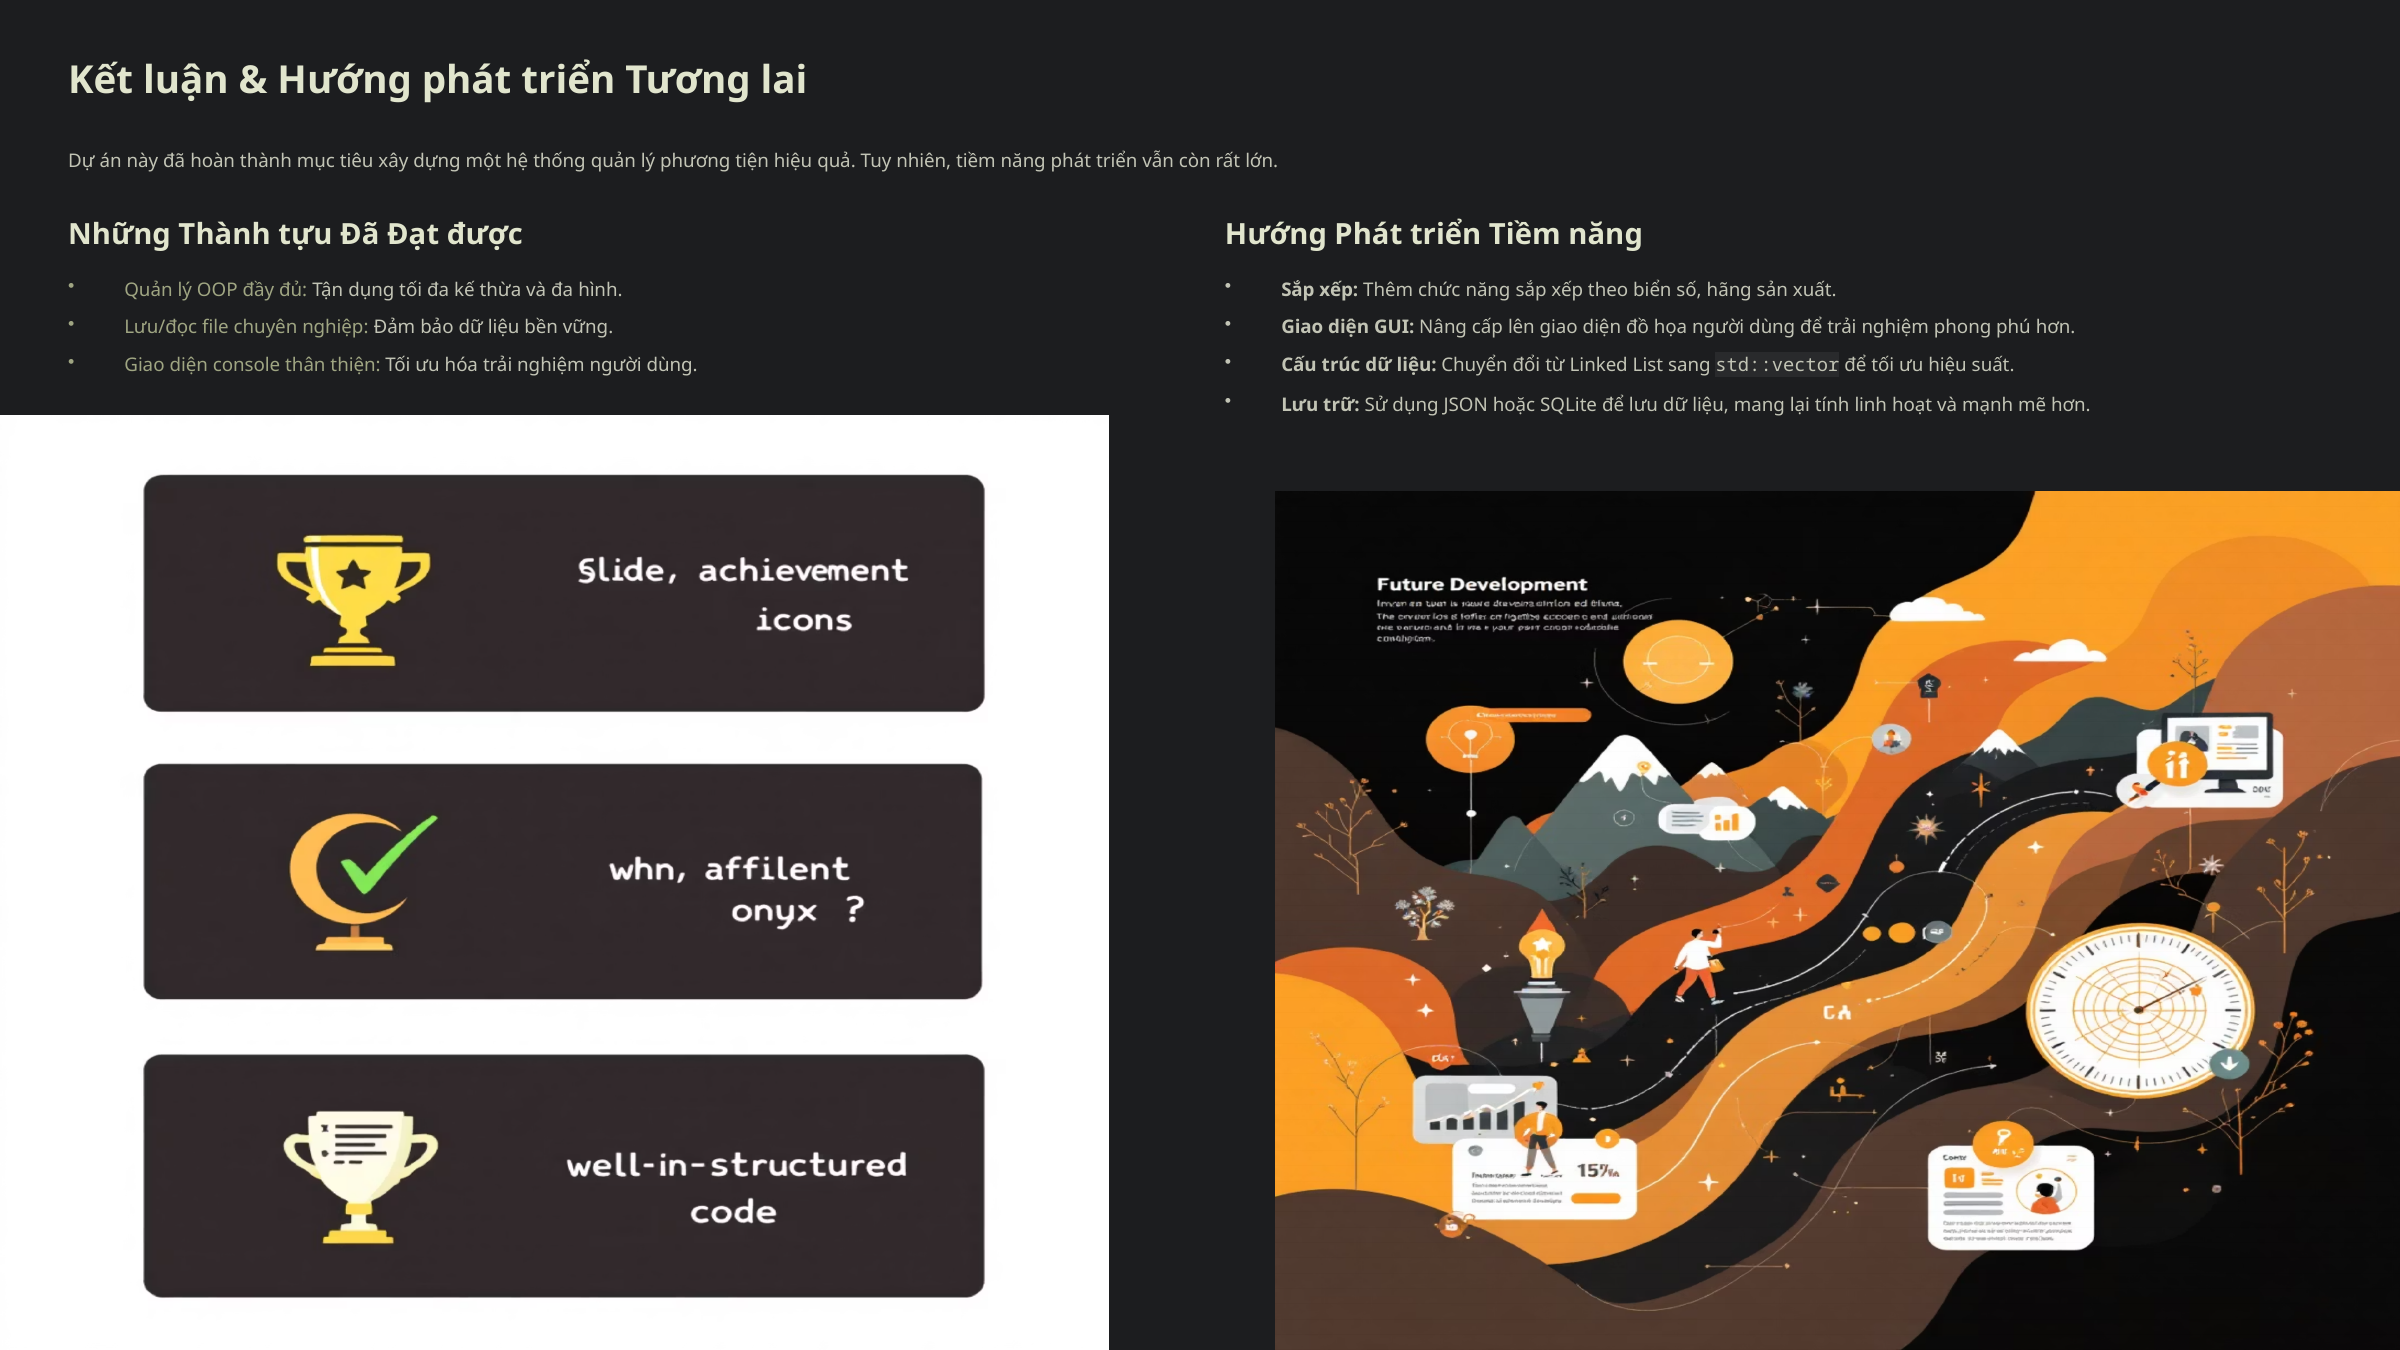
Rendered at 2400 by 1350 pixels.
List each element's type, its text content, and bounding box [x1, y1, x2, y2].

picture [1274, 491, 2400, 1350]
text_box Giao diện console thân thiện: Tối ưu hóa trải nghiệm người dùng. [68, 345, 1177, 377]
text_box Dự án này đã hoàn thành mục tiêu xây dựng một hệ thống quản lý phương tiện hiệu quả. Tuy nhiên, tiềm năng phát triển vẫn còn rất lớn. [68, 141, 2332, 173]
text_box Sắp xếp: Thêm chức năng sắp xếp theo biển số, hãng sản xuất. [1224, 269, 2334, 301]
text_box Giao diện GUI: Nâng cấp lên giao diện đồ họa người dùng để trải nghiệm phong phú hơn. [1224, 307, 2334, 339]
text_box Lưu trữ: Sử dụng JSON hoặc SQLite để lưu dữ liệu, mang lại tính linh hoạt và mạnh mẽ hơn. [1224, 384, 2334, 416]
text_box Kết luận & Hướng phát triển Tương lai [68, 53, 754, 103]
text_box Quản lý OOP đầy đủ: Tận dụng tối đa kế thừa và đa hình. [68, 269, 1177, 301]
text_box Lưu/đọc file chuyên nghiệp: Đảm bảo dữ liệu bền vững. [68, 307, 1177, 339]
text_box Những Thành tựu Đã Đạt được [68, 213, 492, 250]
text_box Hướng Phát triển Tiềm năng [1224, 213, 1610, 250]
picture [0, 415, 1109, 1350]
text_box Cấu trúc dữ liệu: Chuyển đổi từ Linked List sang std::vector để tối ưu hiệu suất. [1224, 345, 2334, 378]
